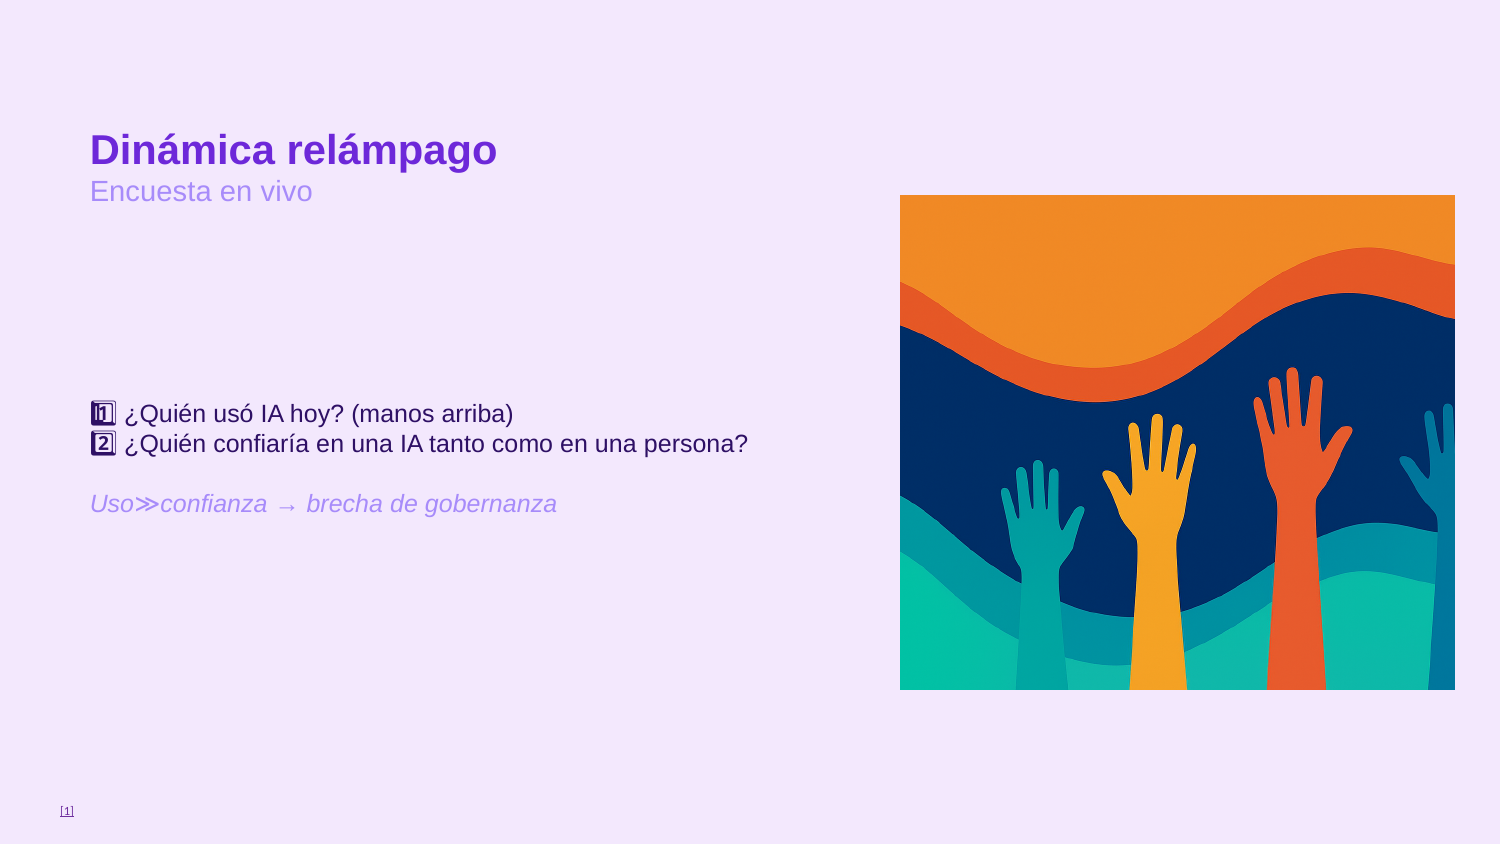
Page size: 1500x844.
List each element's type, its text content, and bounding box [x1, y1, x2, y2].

text_box [1] [59, 791, 1440, 829]
text_box Dinámica relámpago Encuesta en vivo [74, 89, 900, 240]
picture [899, 194, 1455, 690]
text_box 1️⃣ ¿Quién usó IA hoy? (manos arriba) 2️⃣ ¿Quién confiaría en una IA tanto como en una persona? Uso≫confianza → brecha de gobernanza [74, 269, 870, 645]
